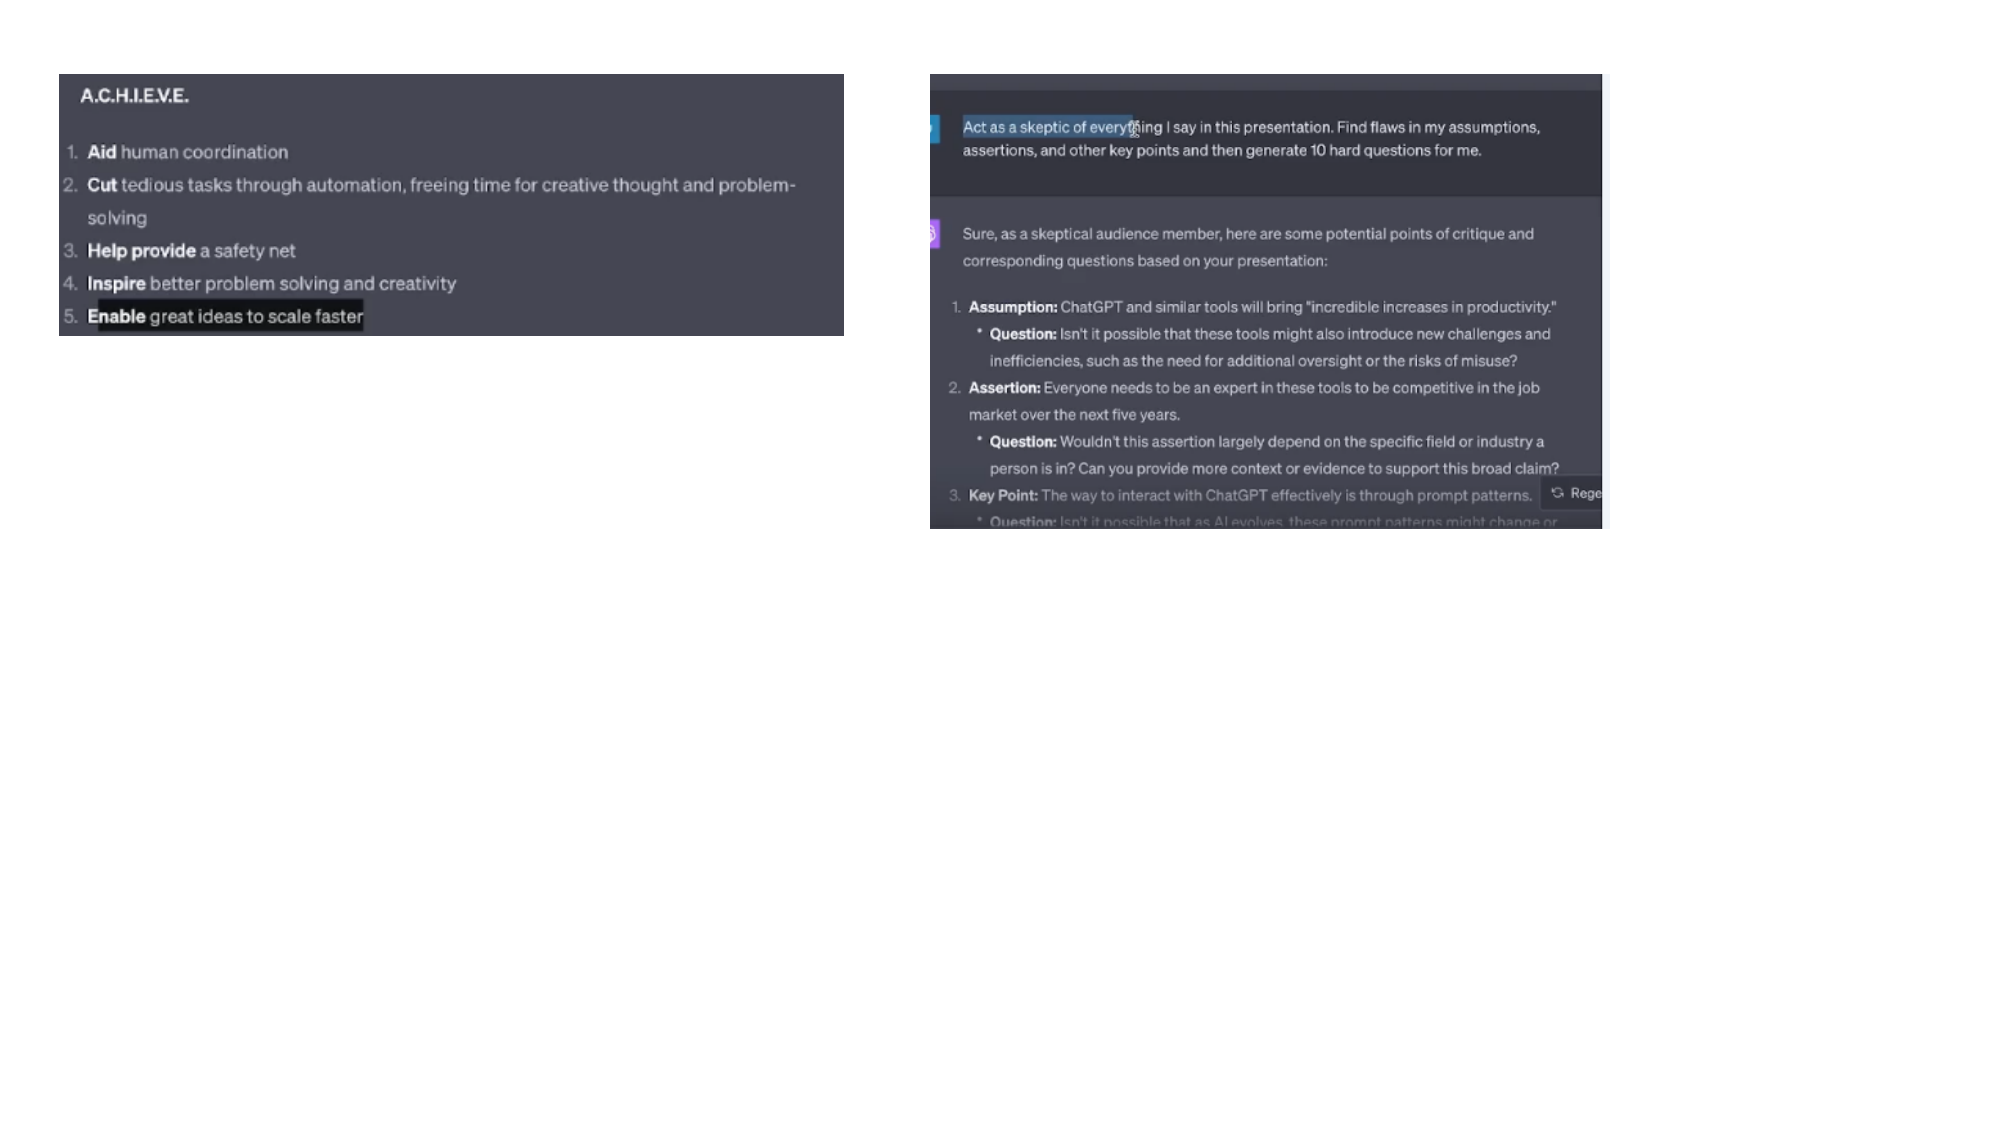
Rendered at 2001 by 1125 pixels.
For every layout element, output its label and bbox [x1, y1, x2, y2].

picture [59, 73, 844, 337]
picture [929, 73, 1610, 529]
